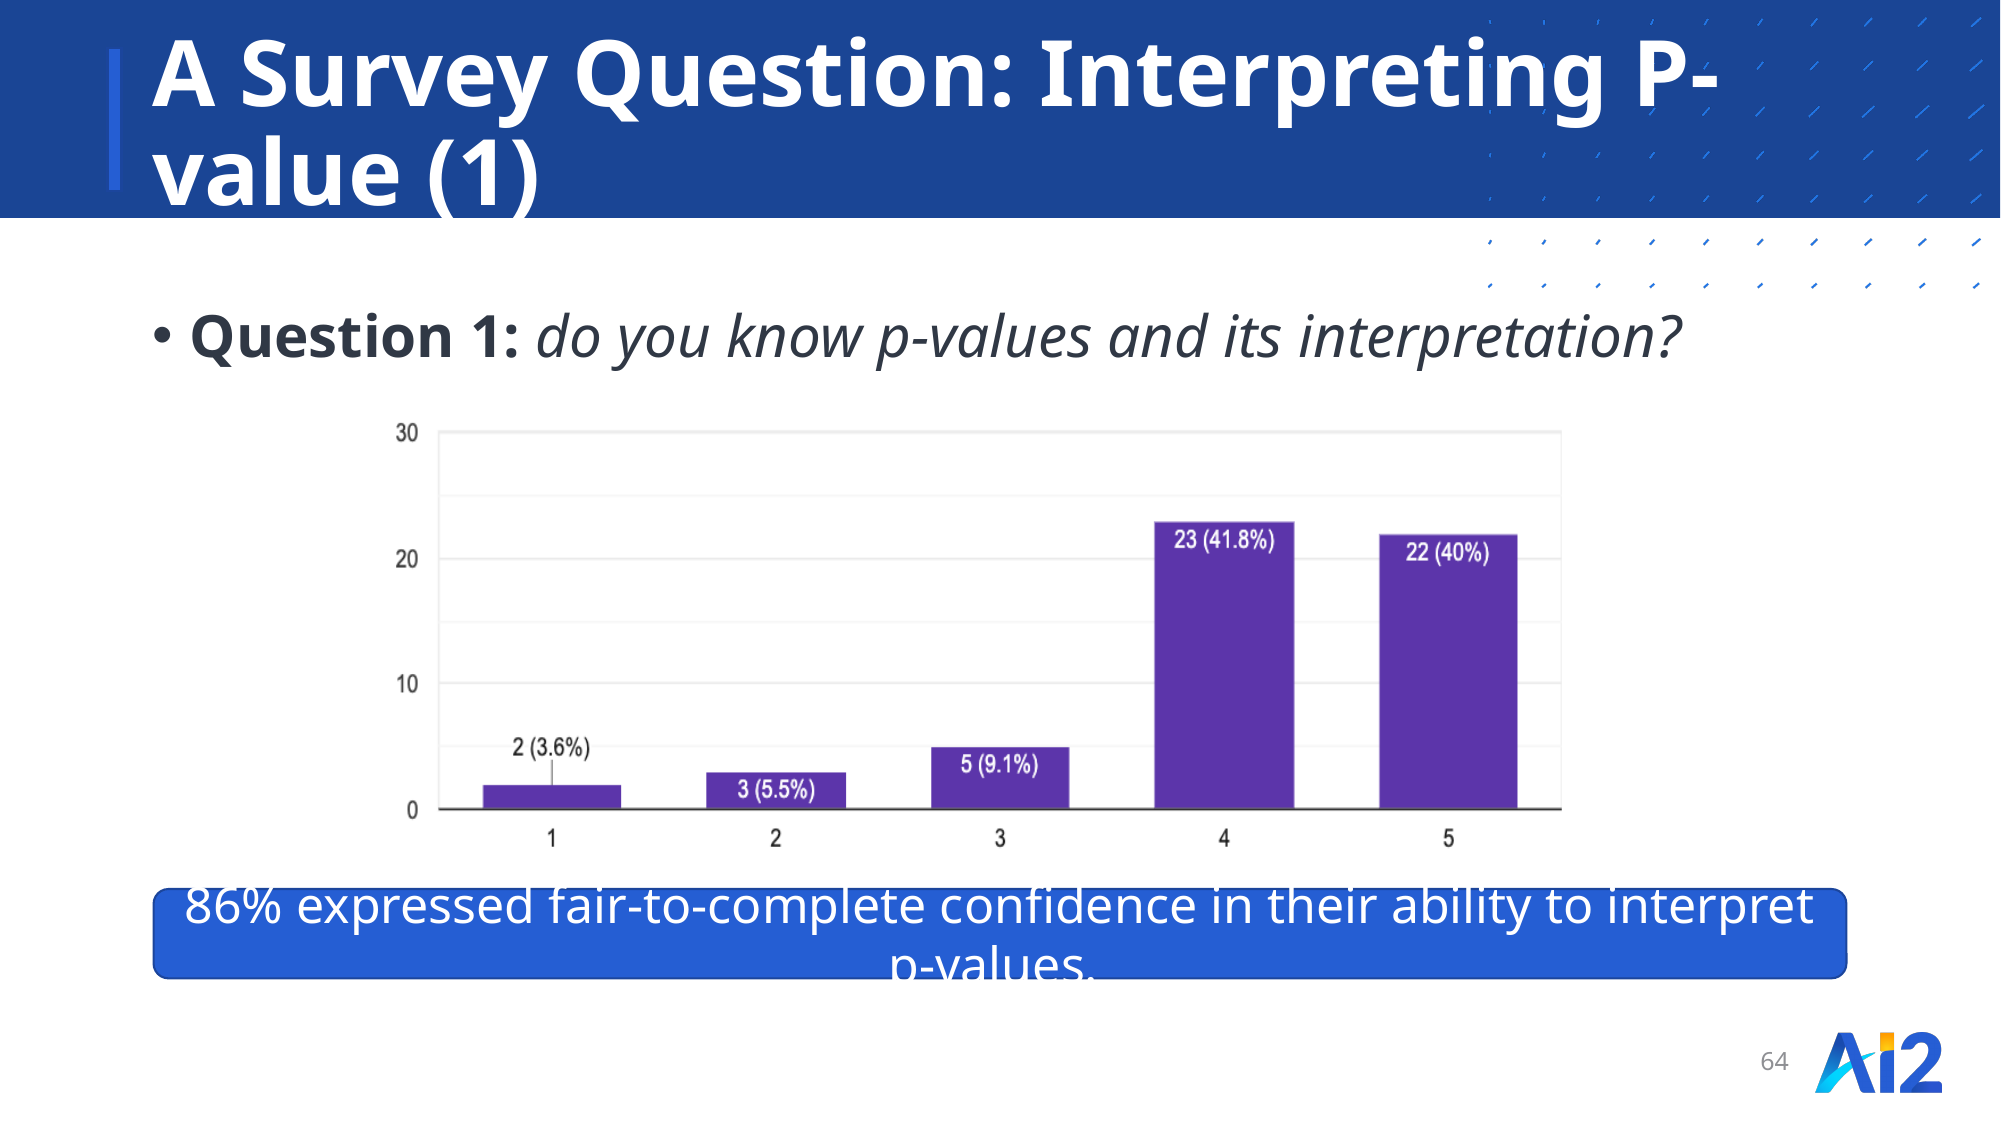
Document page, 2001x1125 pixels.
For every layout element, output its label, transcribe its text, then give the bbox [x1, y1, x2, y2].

slide_number 64 [1716, 1032, 1804, 1093]
list Question 1: do you know p-values and its interpretation? [137, 299, 1863, 1014]
picture [1487, 0, 2000, 289]
title A Survey Question: Interpreting P-value (1) [137, 47, 1863, 206]
text_box 86% expressed fair-to-complete confidence in their ability to interpret p-values. [152, 887, 1848, 980]
picture [386, 398, 1563, 855]
picture [1815, 1032, 1942, 1093]
